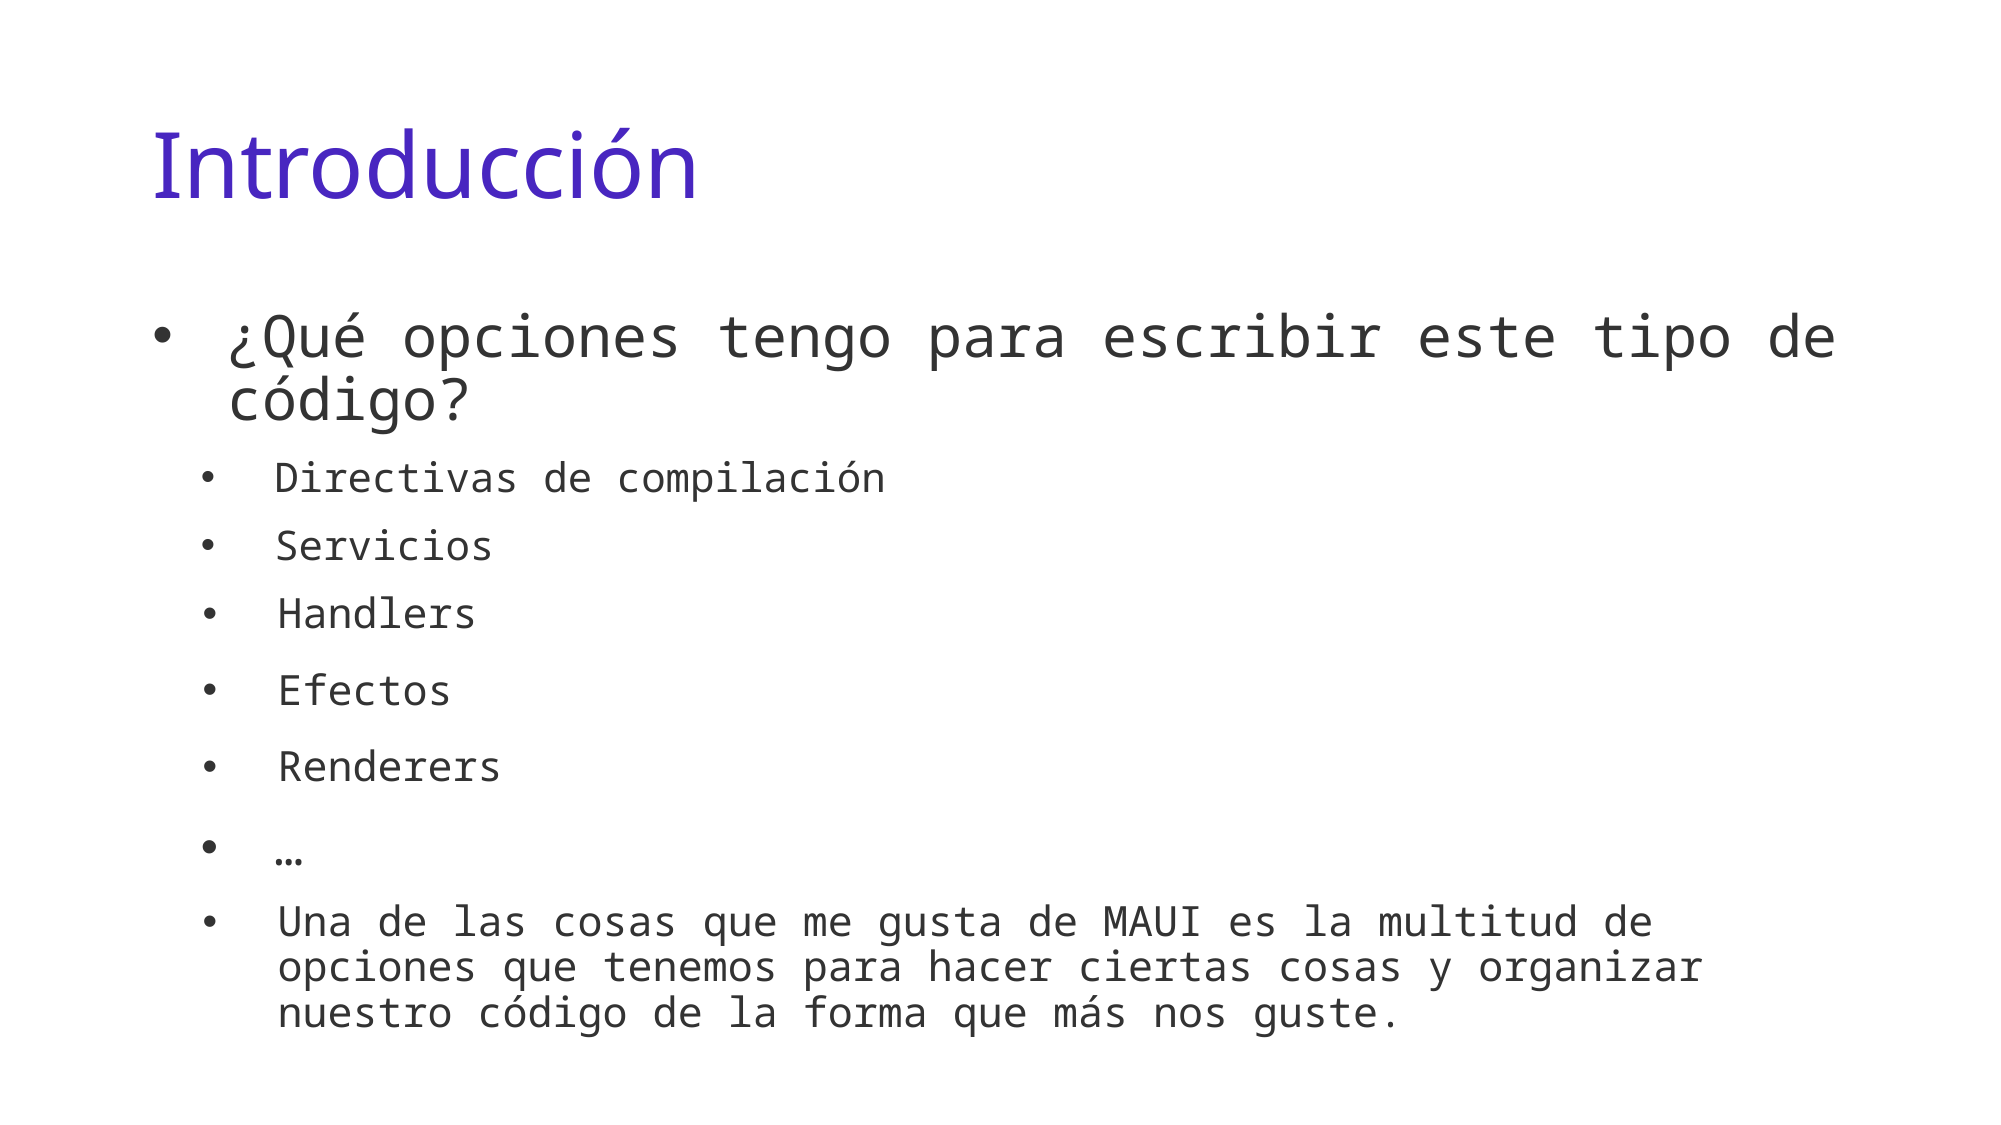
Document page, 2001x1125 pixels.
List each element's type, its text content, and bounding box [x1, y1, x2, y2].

text_box Servicios [112, 517, 1838, 577]
text_box … [112, 815, 1838, 884]
text_box Una de las cosas que me gusta de MAUI es la multitud de opciones que tenemos para hacer ciertas cosas y organizar nuestro código de la forma que más nos guste. [112, 893, 1838, 1053]
text_box Efectos [112, 662, 1838, 730]
list ¿Qué opciones tengo para escribir este tipo de código? [137, 299, 1863, 444]
title Introducción [137, 59, 1863, 278]
text_box Handlers [112, 585, 1838, 654]
text_box Renderers [112, 738, 1838, 807]
text_box Directivas de compilación [112, 449, 1838, 509]
